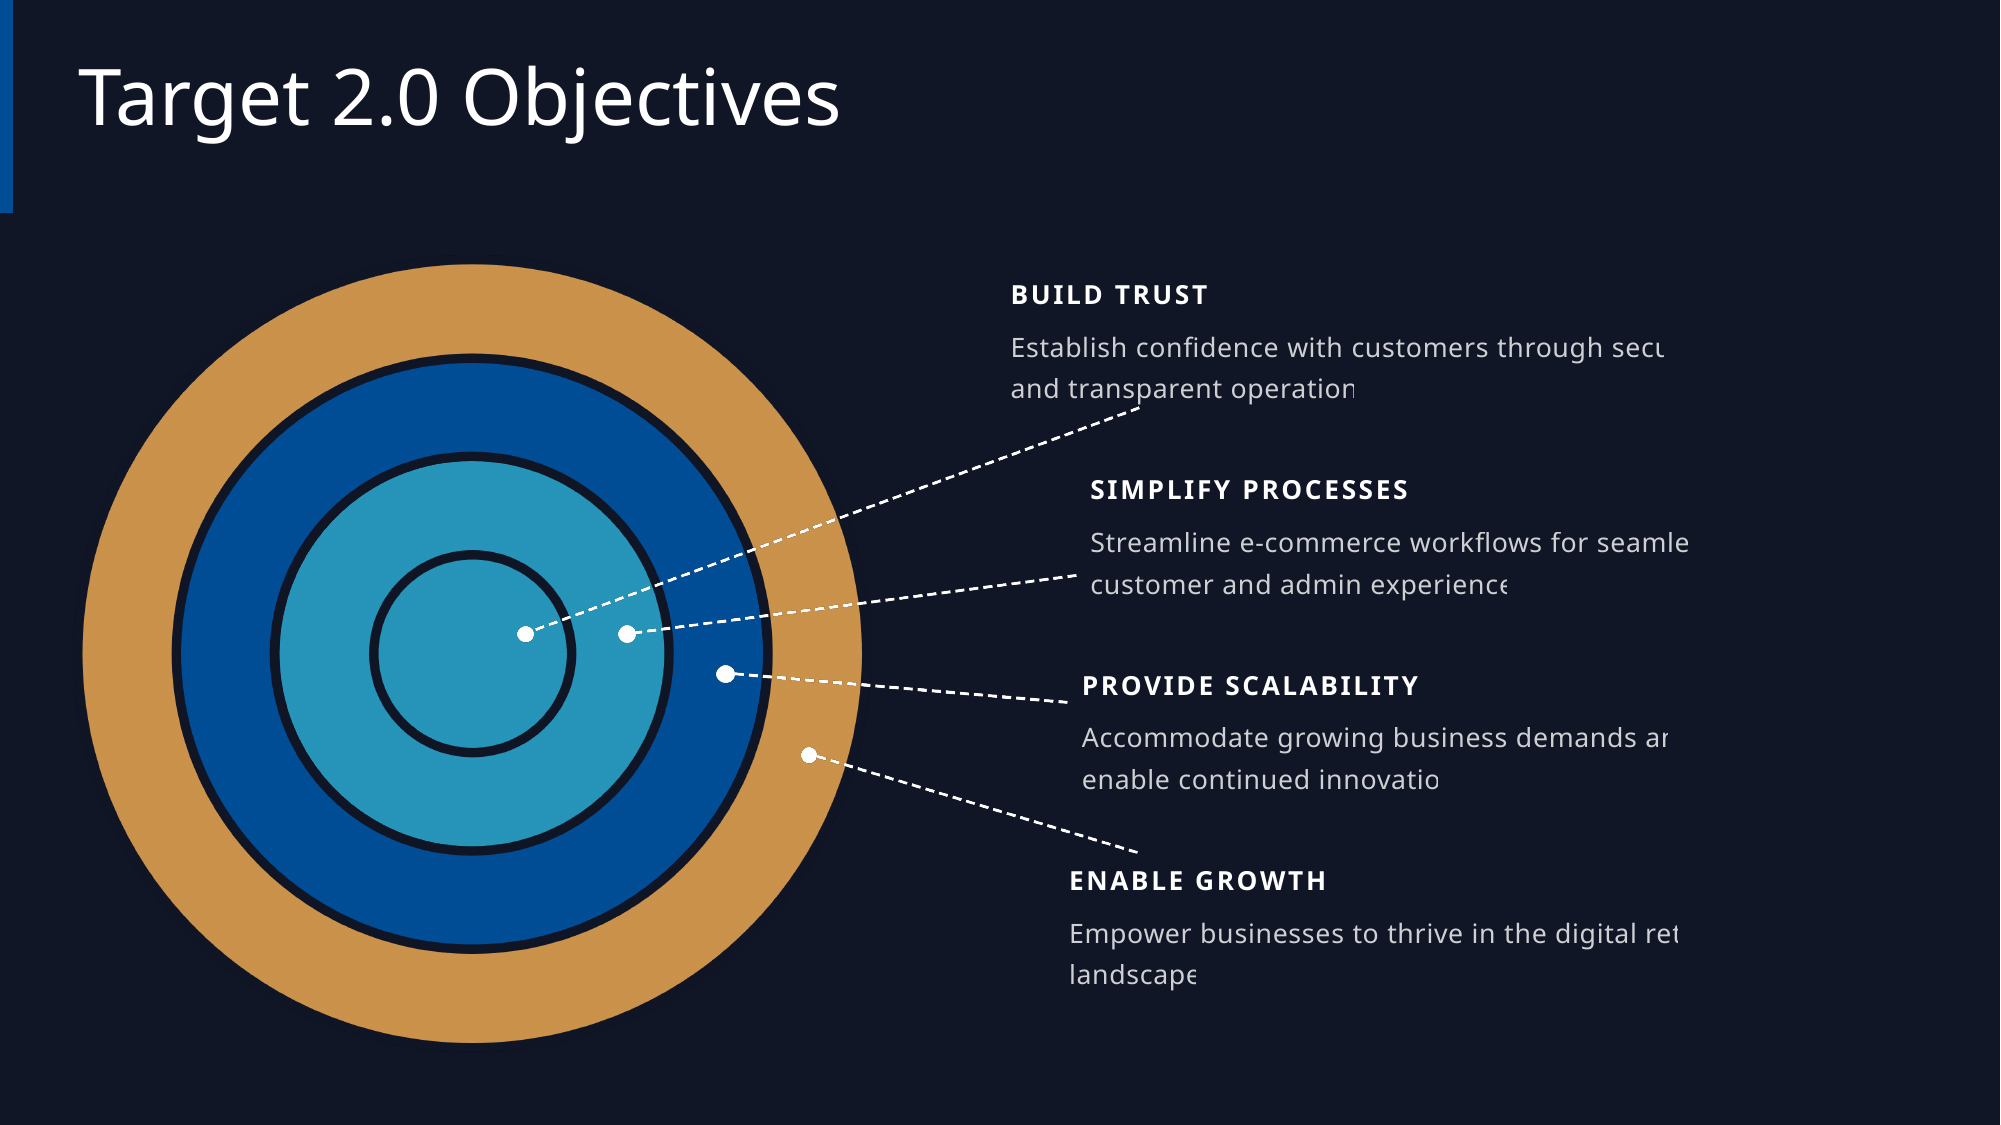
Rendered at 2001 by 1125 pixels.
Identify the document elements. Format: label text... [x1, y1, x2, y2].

text_box PROVIDE SCALABILITY [1081, 664, 1761, 701]
text_box Establish confidence with customers through secure and transparent operations [1010, 321, 1719, 405]
text_box ENABLE GROWTH [1069, 859, 1738, 896]
text_box Target 2.0 Objectives [78, 57, 2000, 141]
picture [0, 0, 13, 213]
text_box SIMPLIFY PROCESSES [1144, 469, 1782, 505]
text_box Streamline e-commerce workflows for seamless customer and admin experiences [1144, 516, 1782, 600]
text_box Empower businesses to thrive in the digital retail landscape [1069, 906, 1738, 990]
picture [73, 254, 1141, 1054]
text_box Accommodate growing business demands and enable continued innovation [1081, 711, 1761, 795]
text_box BUILD TRUST [1010, 274, 1719, 310]
